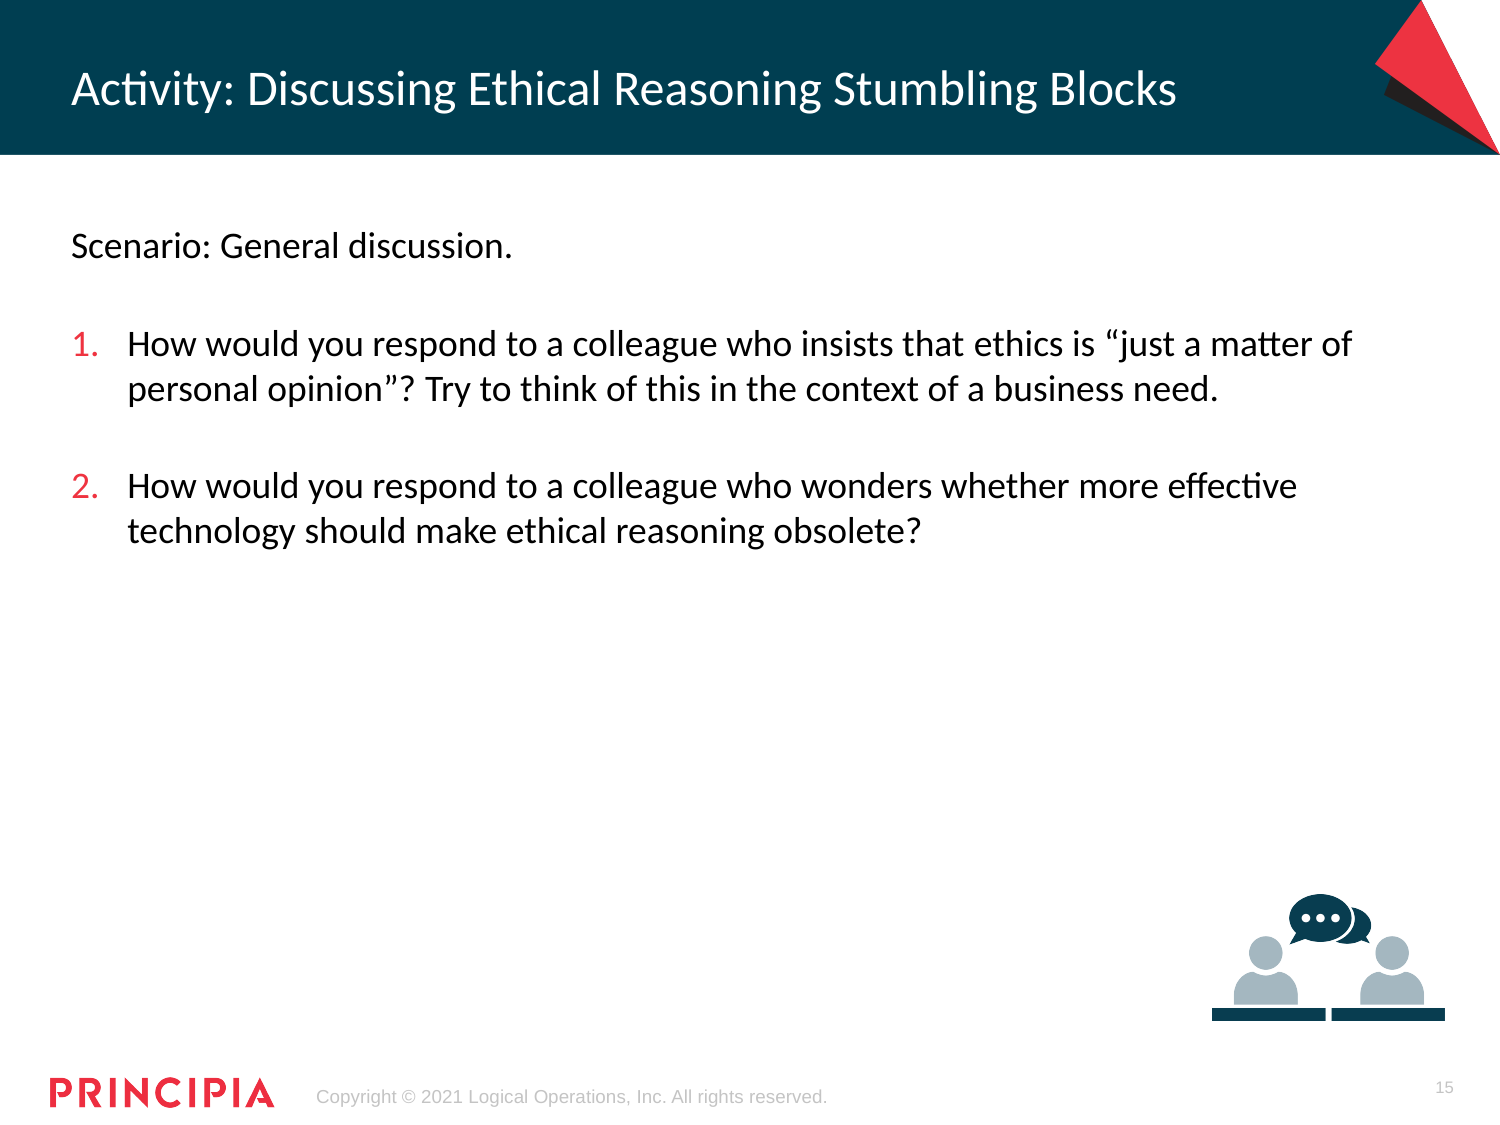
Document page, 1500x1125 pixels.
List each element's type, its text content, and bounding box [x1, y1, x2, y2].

title Activity: Discussing Ethical Reasoning Stumbling Blocks [56, 16, 1350, 155]
list Scenario: General discussion. How would you respond to a colleague who insists that ethics is “just a matter of personal opinion”? Try to think of this in the context of a business need. How would you respond to a colleague who wonders whether more effective technology should make ethical reasoning obsolete? [56, 213, 1444, 1021]
picture [1376, 0, 1500, 155]
slide_number 15 [1118, 1057, 1469, 1118]
picture [50, 1077, 275, 1108]
